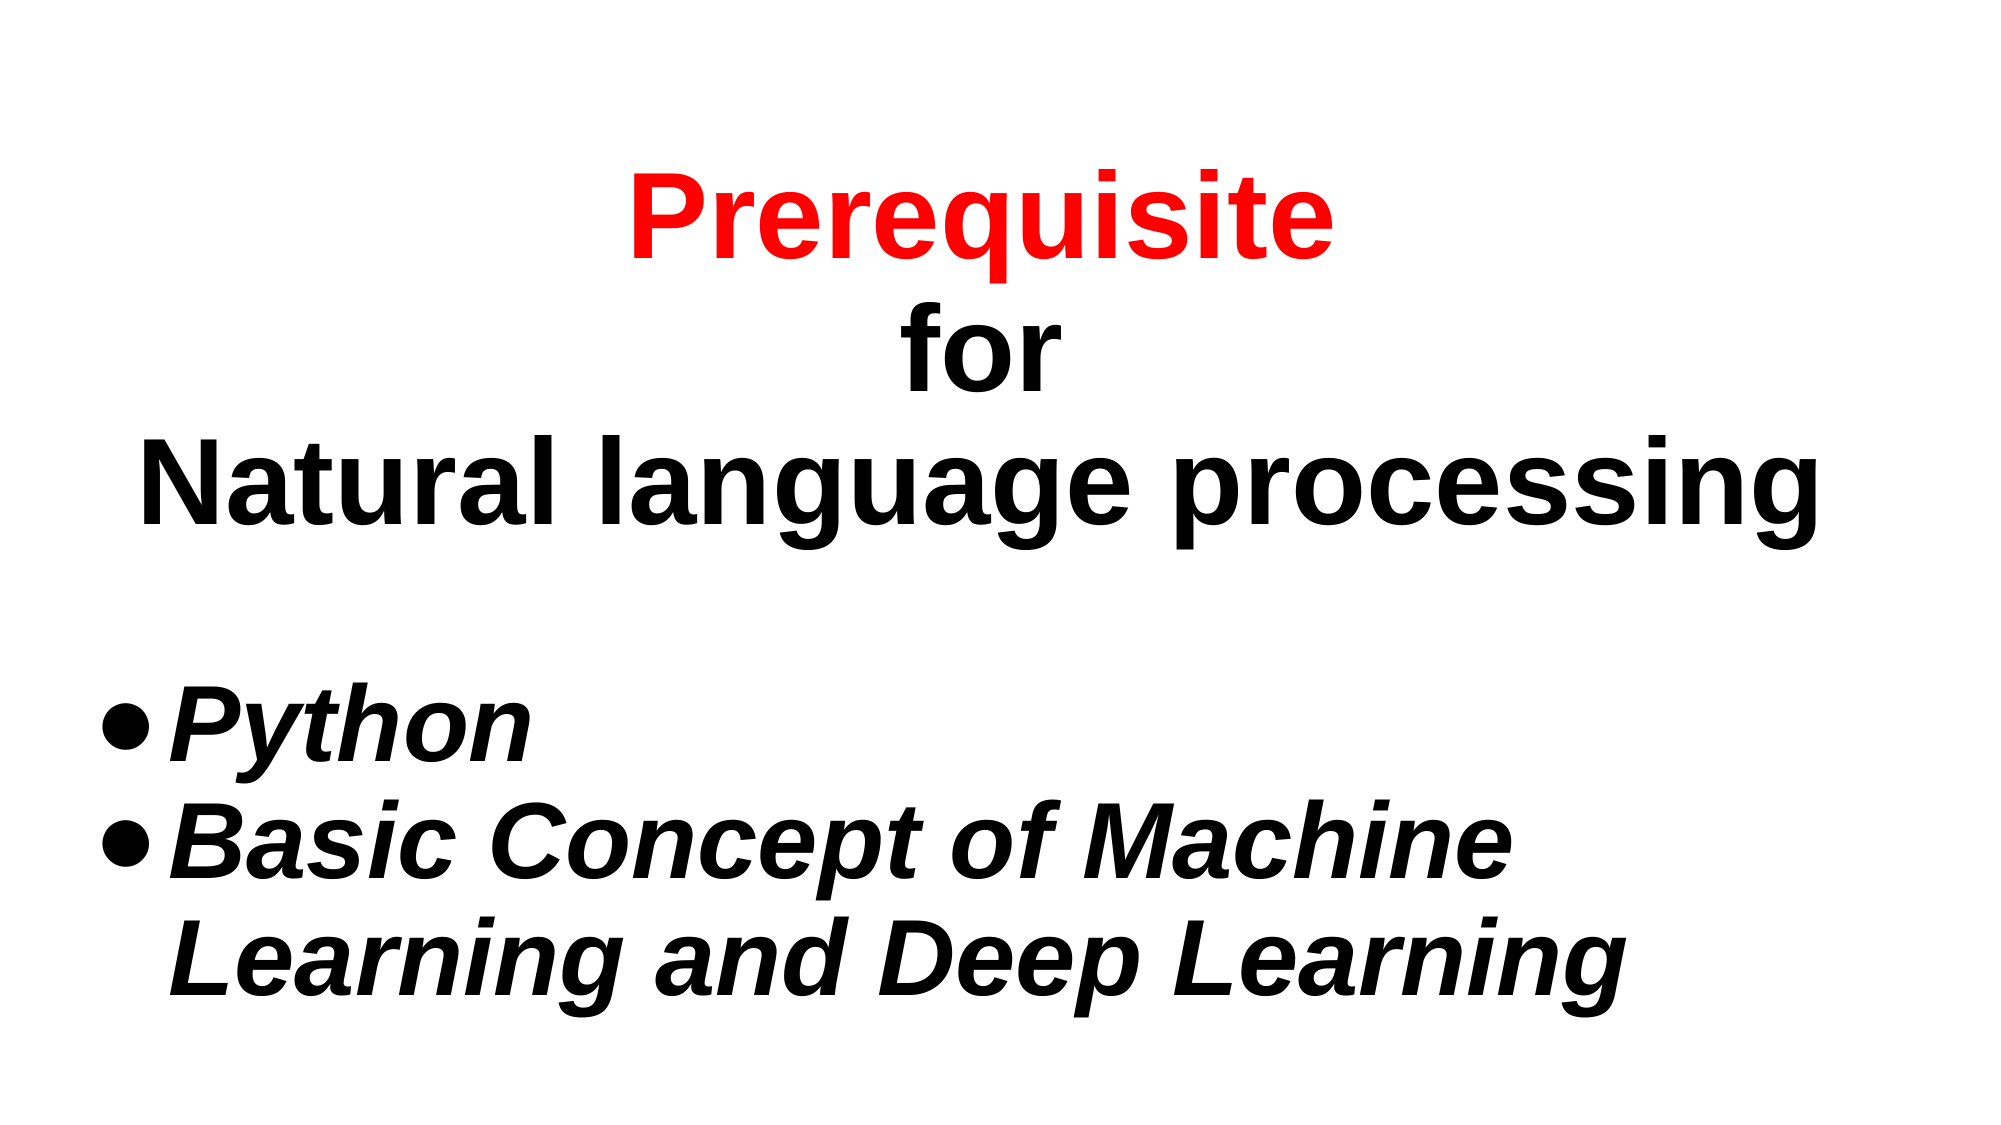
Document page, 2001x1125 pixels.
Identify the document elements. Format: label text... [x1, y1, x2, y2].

title Prerequisite for Natural language processing Python Basic Concept of Machine Learning and Deep Learning [78, 68, 1885, 1027]
